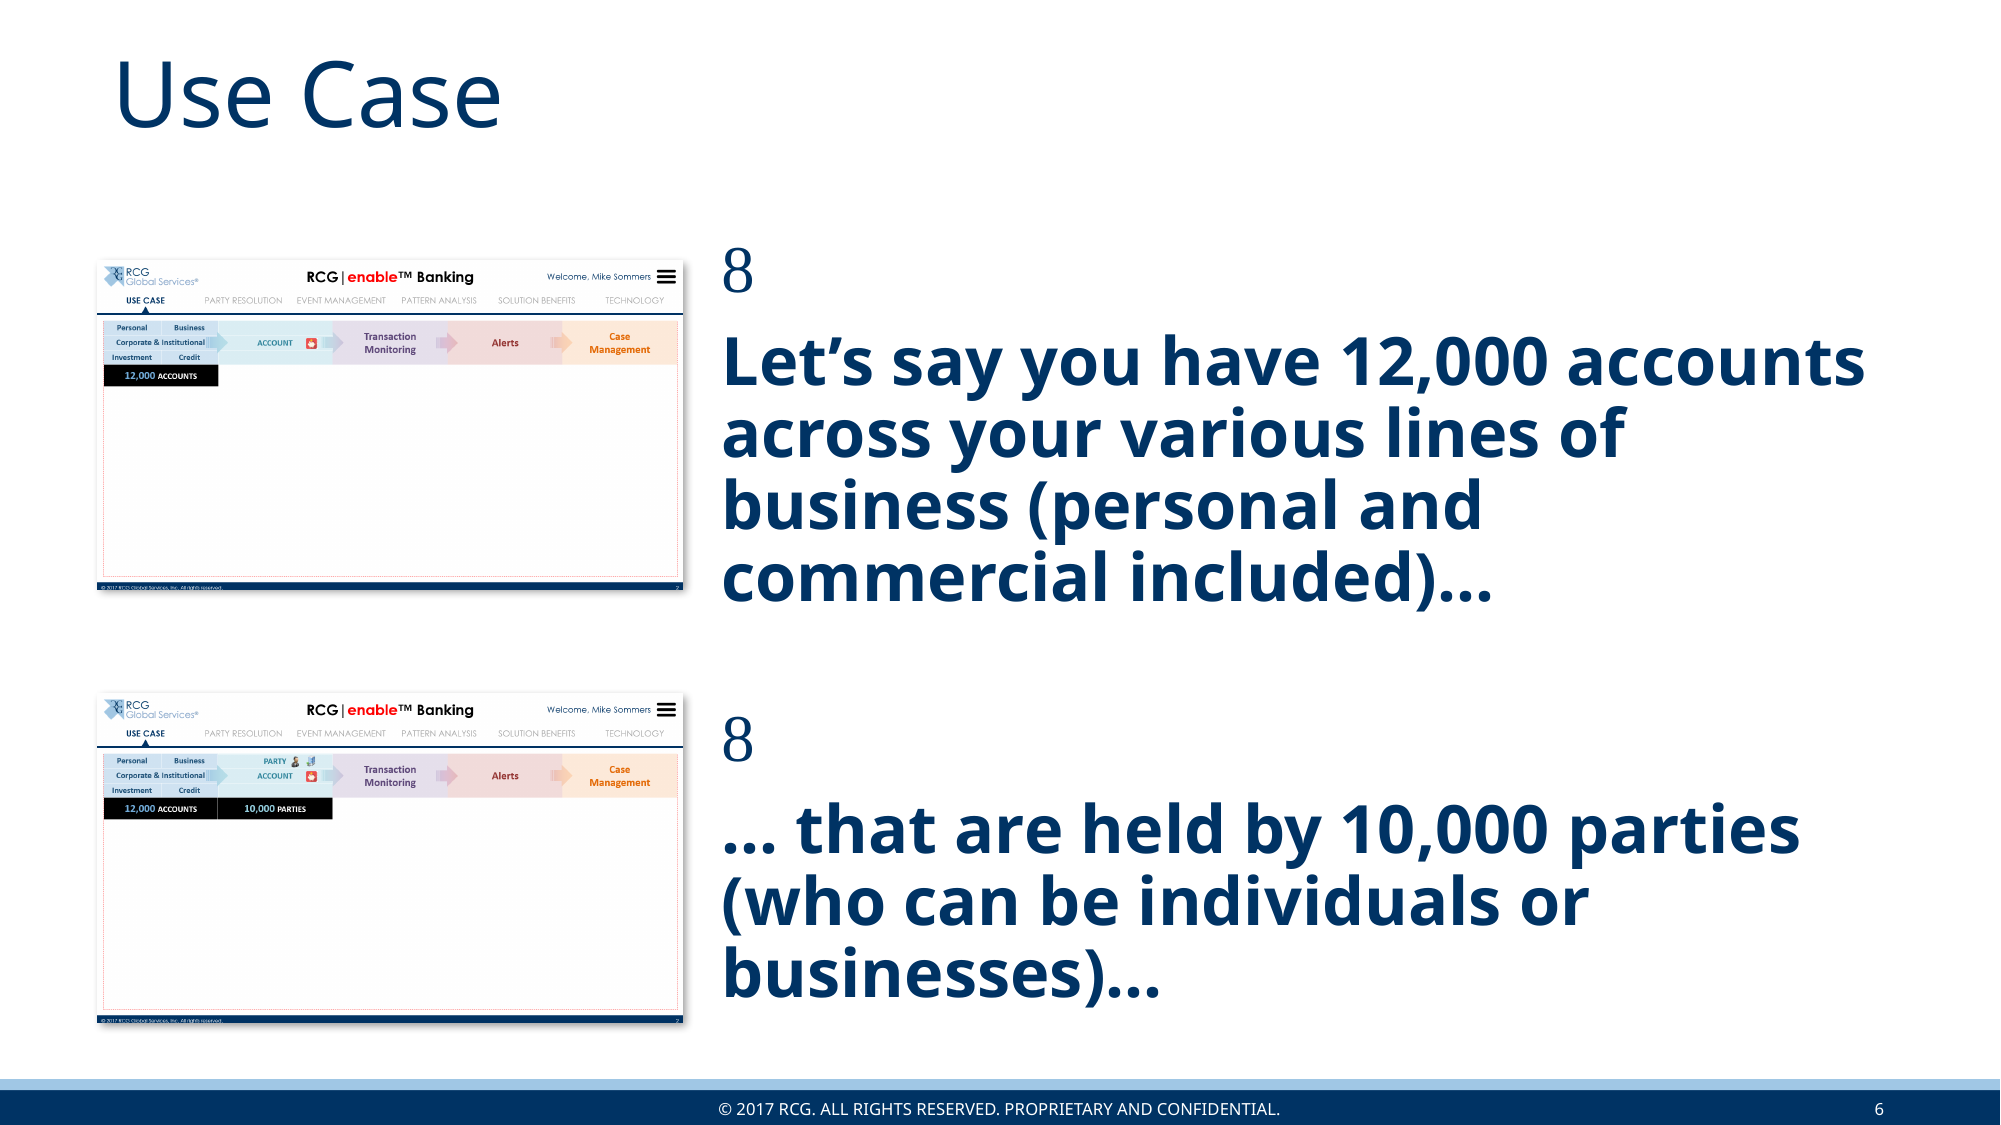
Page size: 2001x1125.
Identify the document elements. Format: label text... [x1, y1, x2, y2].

slide_number 6 [1449, 1091, 1900, 1125]
title Use Case [97, 4, 1898, 192]
footer © 2017 RCG. All Rights Reserved. Proprietary and Confidential. [662, 1091, 1338, 1125]
list  … that are held by 10,000 parties (who can be individuals or businesses)… [706, 656, 1900, 1060]
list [97, 260, 683, 590]
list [97, 693, 683, 1023]
list  Let’s say you have 12,000 accounts across your various lines of business (personal and commercial included)… [706, 223, 1898, 627]
